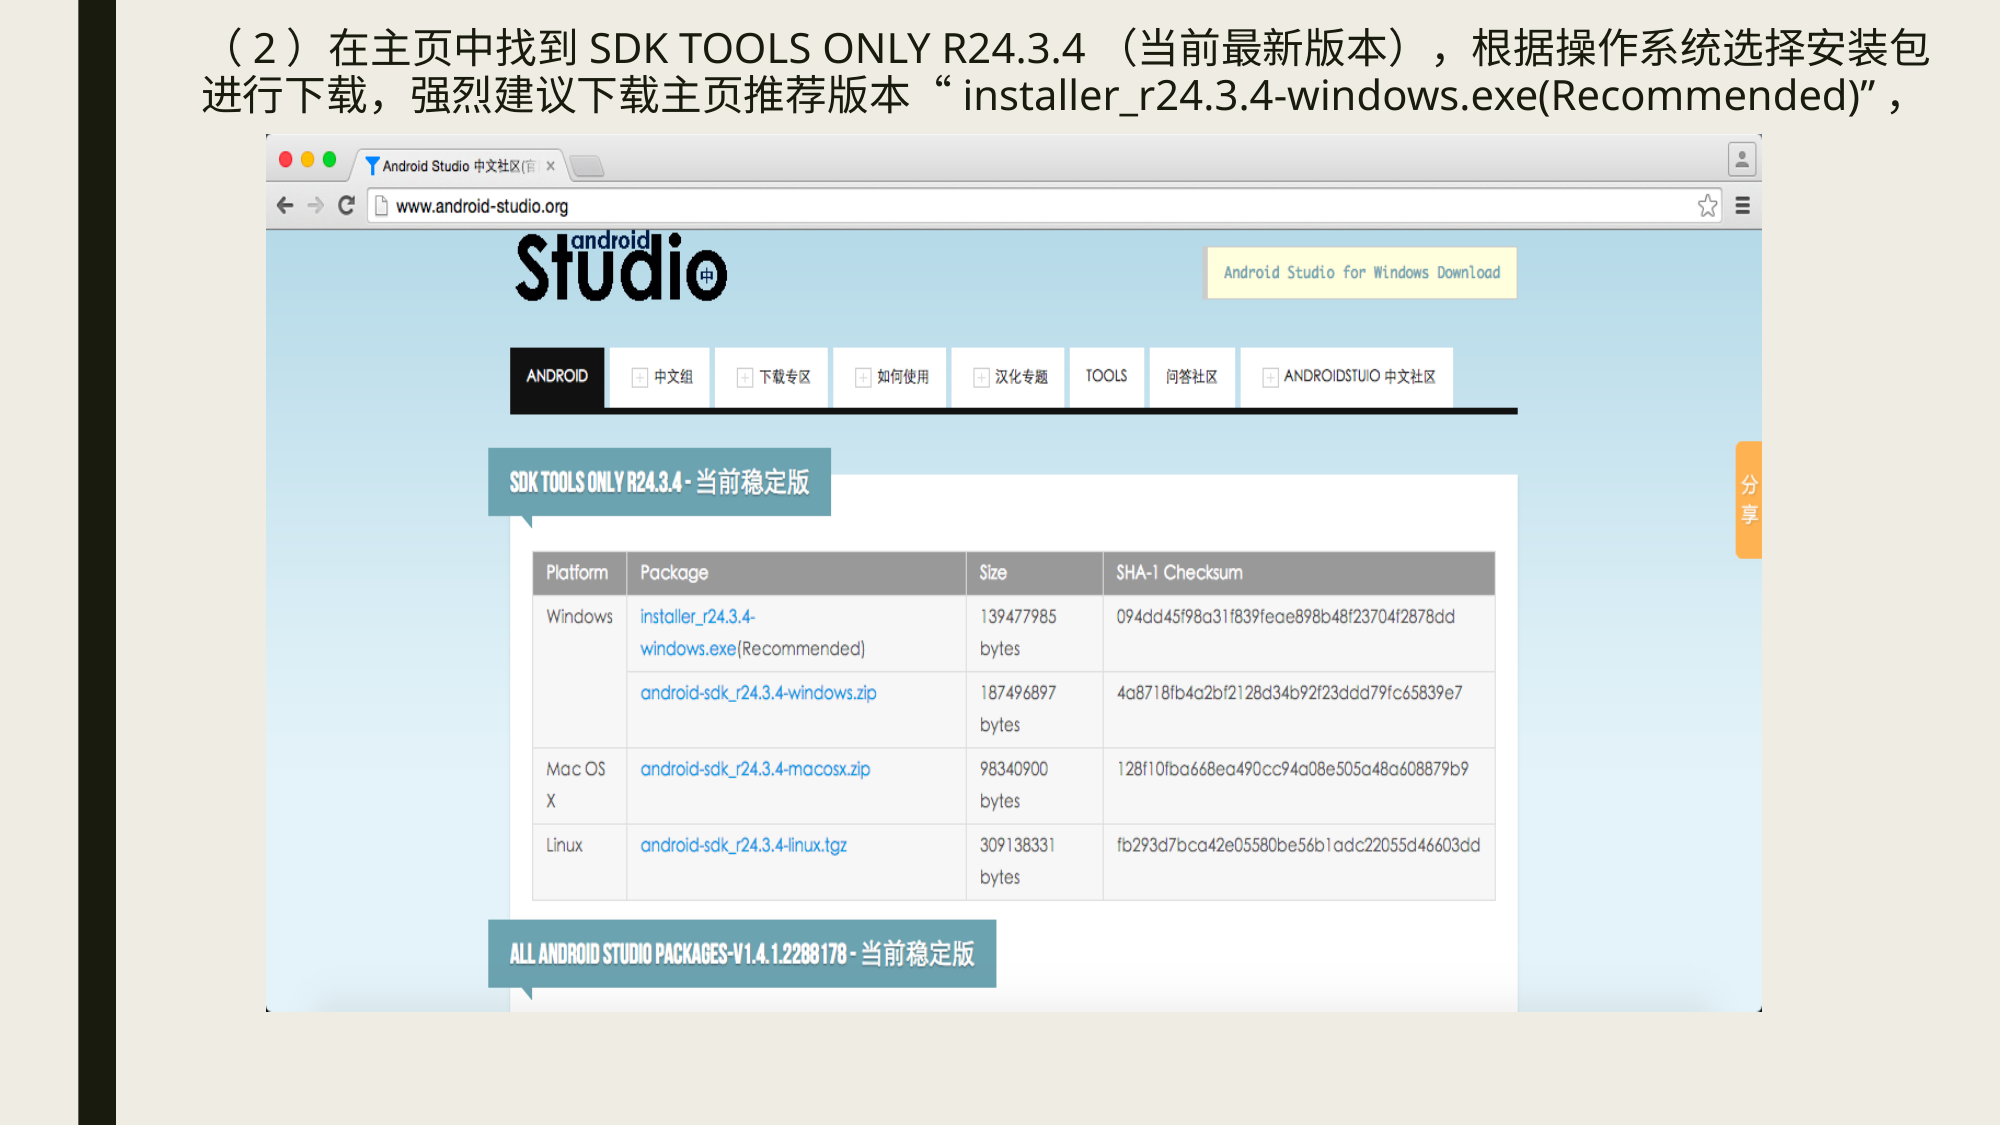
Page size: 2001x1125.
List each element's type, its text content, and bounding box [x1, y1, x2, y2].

list （2）在主页中找到SDK TOOLS ONLY R24.3.4（当前最新版本），根据操作系统选择安装包进行下载，强烈建议下载主页推荐版本“installer_r24.3.4-windows.exe(Recommended)”， [186, 18, 1950, 1094]
picture [266, 134, 1762, 1012]
